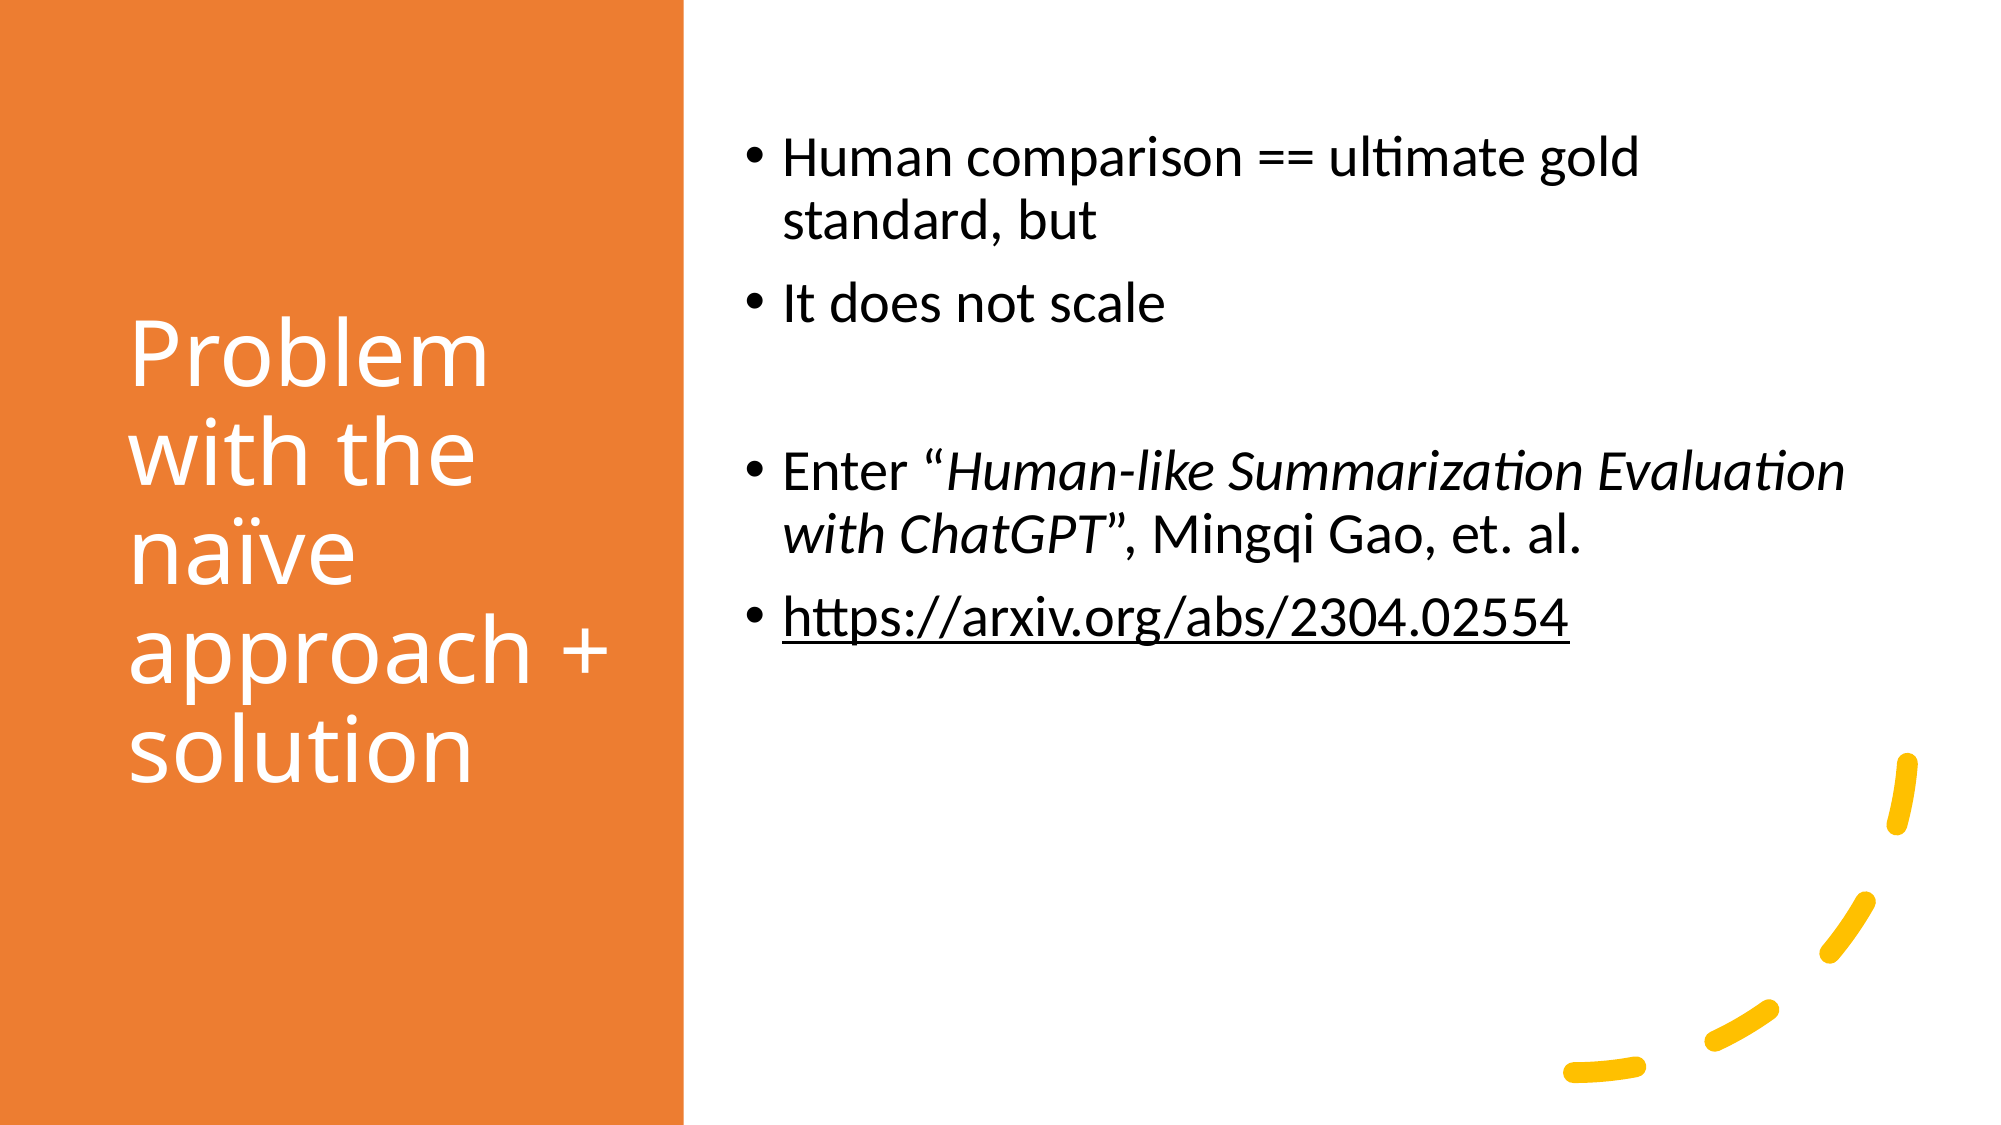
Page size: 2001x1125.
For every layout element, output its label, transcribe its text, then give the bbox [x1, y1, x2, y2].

text_box [1863, 737, 1909, 907]
text_box [1572, 1014, 1764, 1074]
list Human comparison == ultimate gold standard, but It does not scale Enter “Human-like Summarization Evaluation with ChatGPT”, Mingqi Gao, et. al. https://arxiv.org/abs/2304.02554 [729, 97, 1863, 1014]
text_box [685, 0, 2000, 1125]
text_box [0, 0, 685, 1125]
title Problem with the naïve approach + solution [112, 97, 638, 1014]
